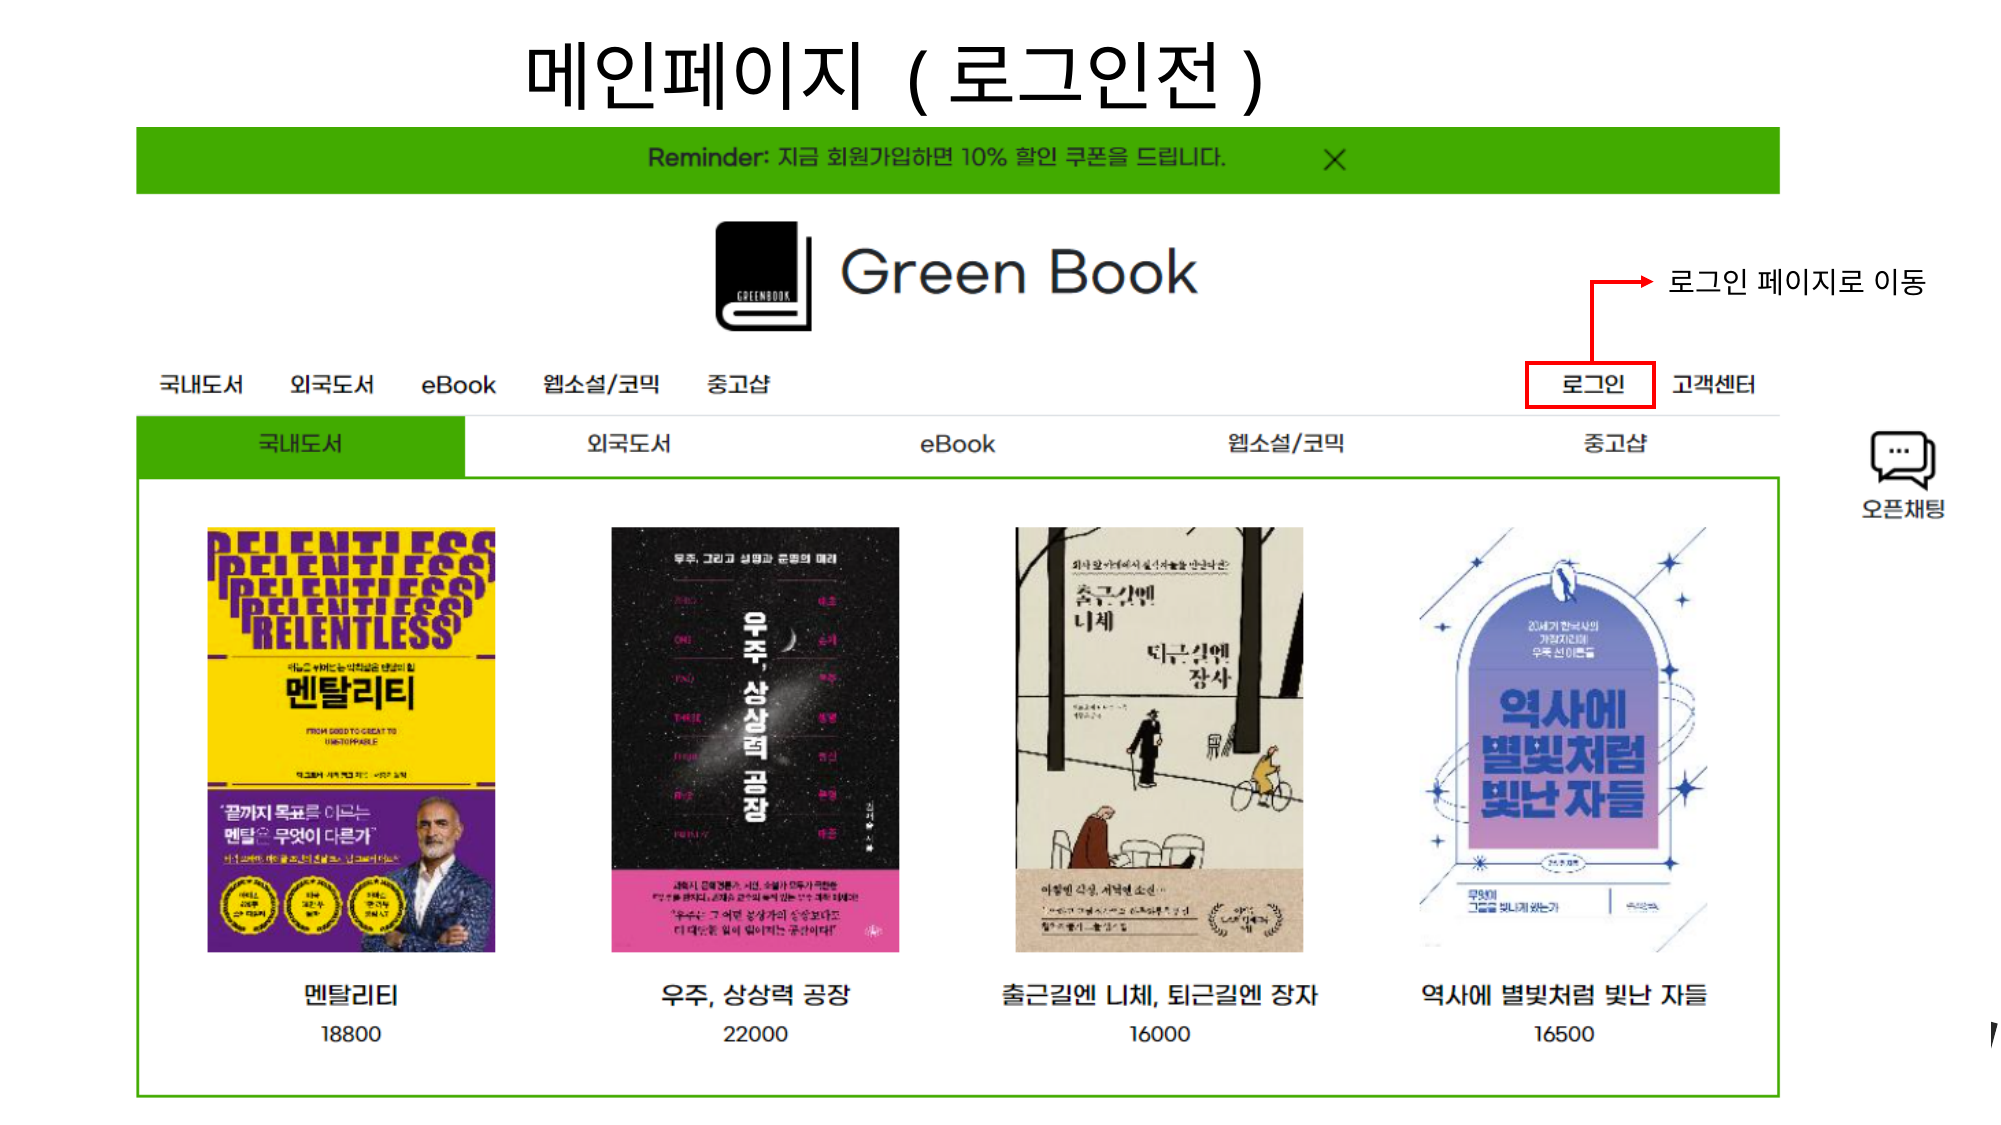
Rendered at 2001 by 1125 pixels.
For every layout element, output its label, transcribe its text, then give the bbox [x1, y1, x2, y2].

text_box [1529, 281, 1654, 363]
text_box 메인페이지 (로그인전) [489, 21, 1299, 127]
picture [0, 127, 1991, 1125]
